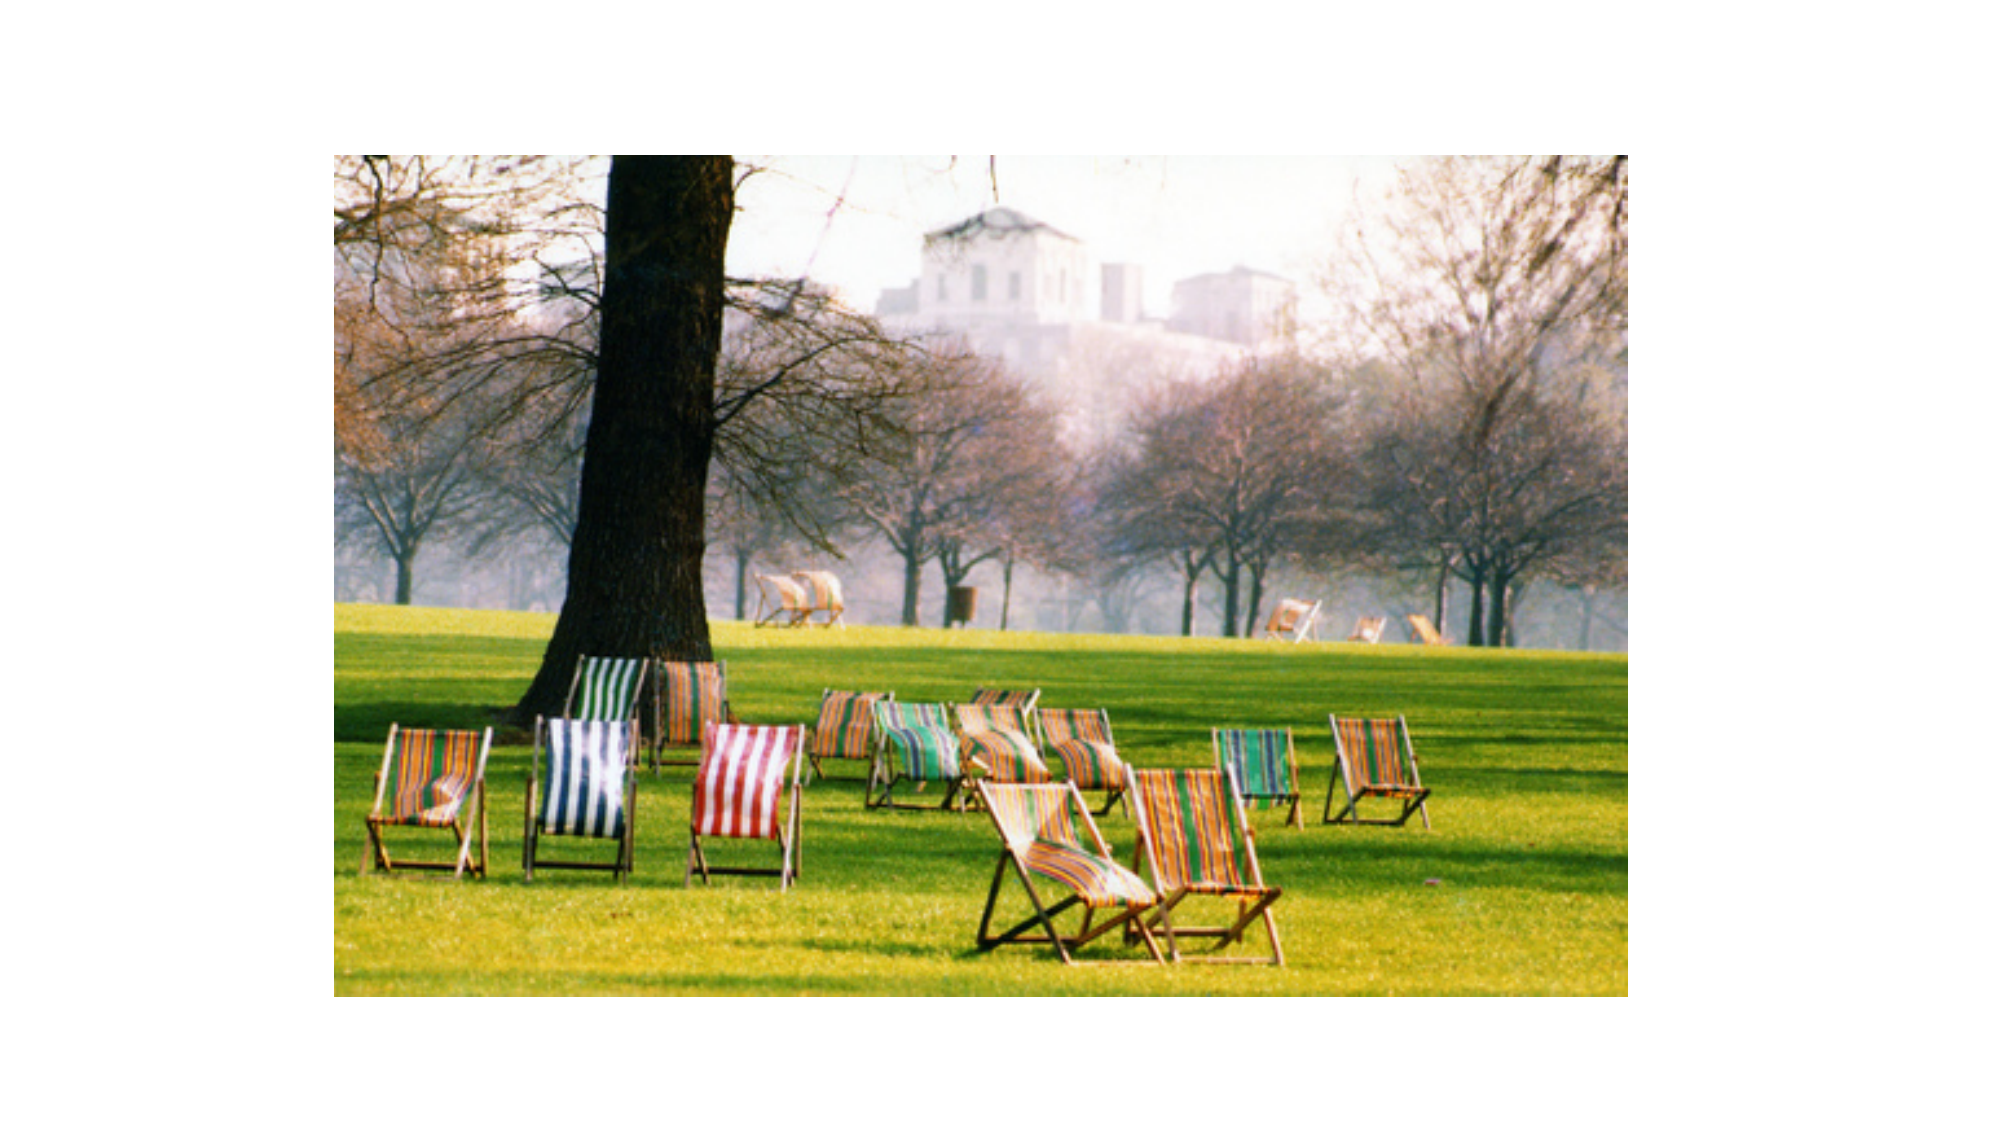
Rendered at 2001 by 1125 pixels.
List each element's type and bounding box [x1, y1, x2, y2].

picture [334, 155, 1629, 997]
